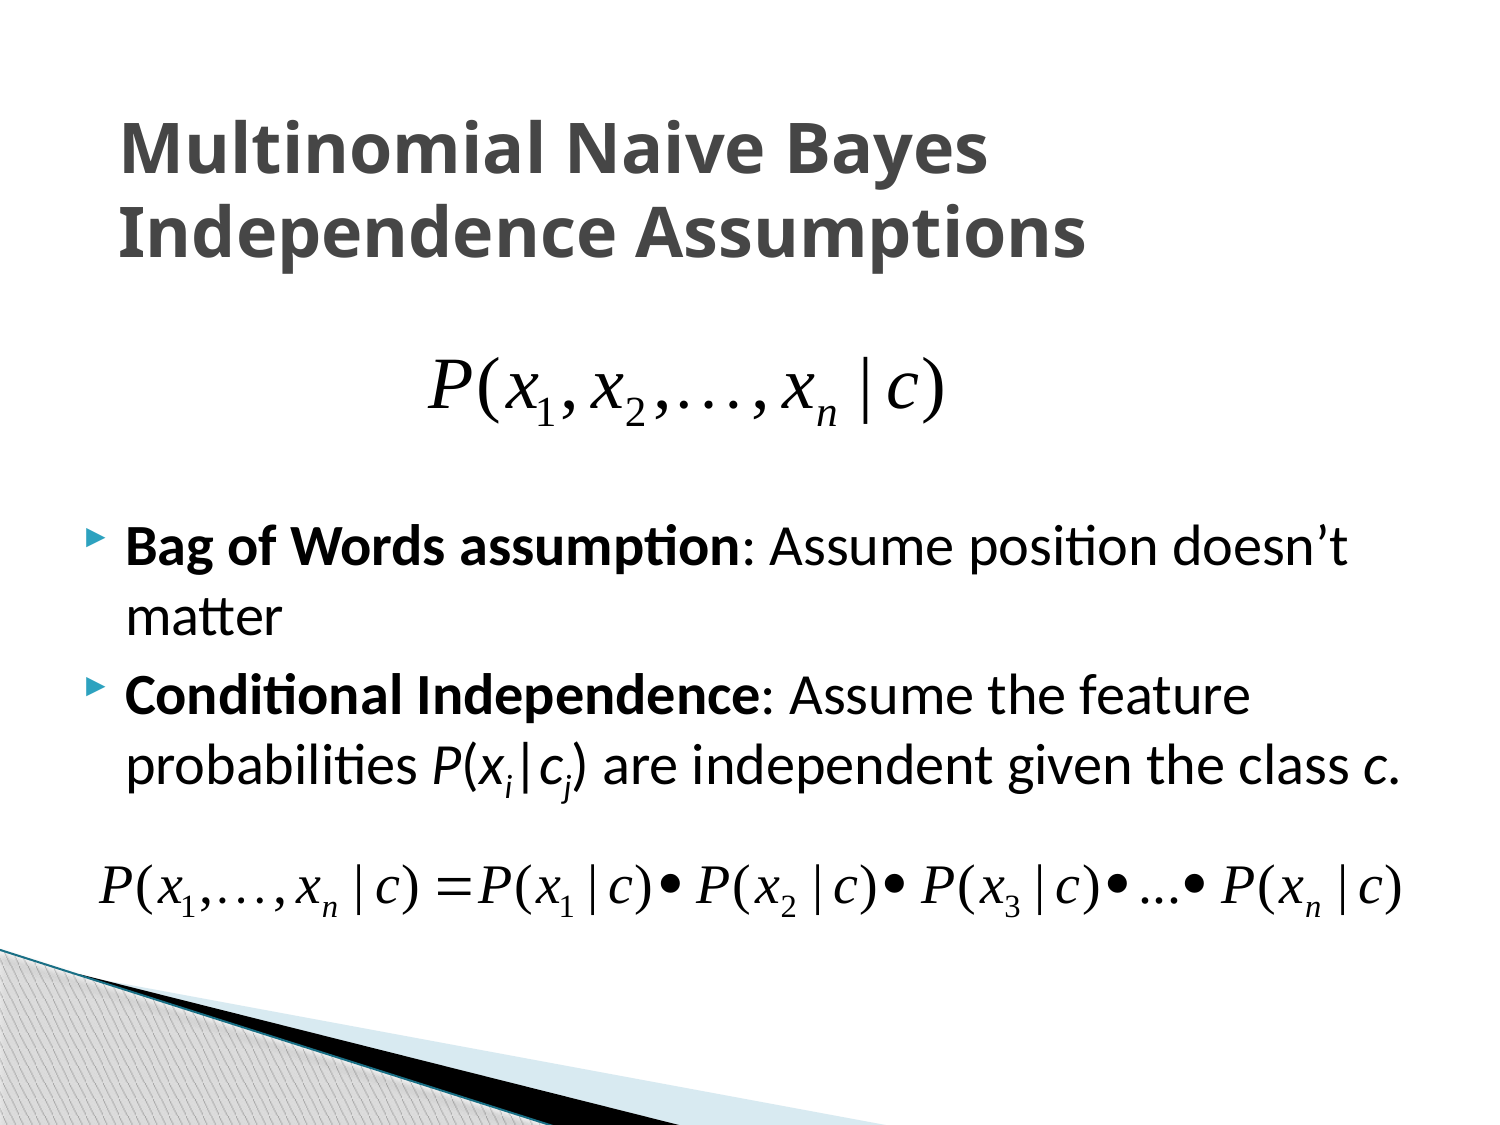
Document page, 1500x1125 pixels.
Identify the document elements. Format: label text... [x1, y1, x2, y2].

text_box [414, 334, 960, 446]
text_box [89, 847, 1412, 932]
list Bag of Words assumption: Assume position doesn’t matter Conditional Independence: Assume the feature probabilities P(xi|cj) are independent given the class c. [50, 500, 1475, 925]
title Multinomial Naive Bayes Independence Assumptions [103, 95, 1354, 280]
